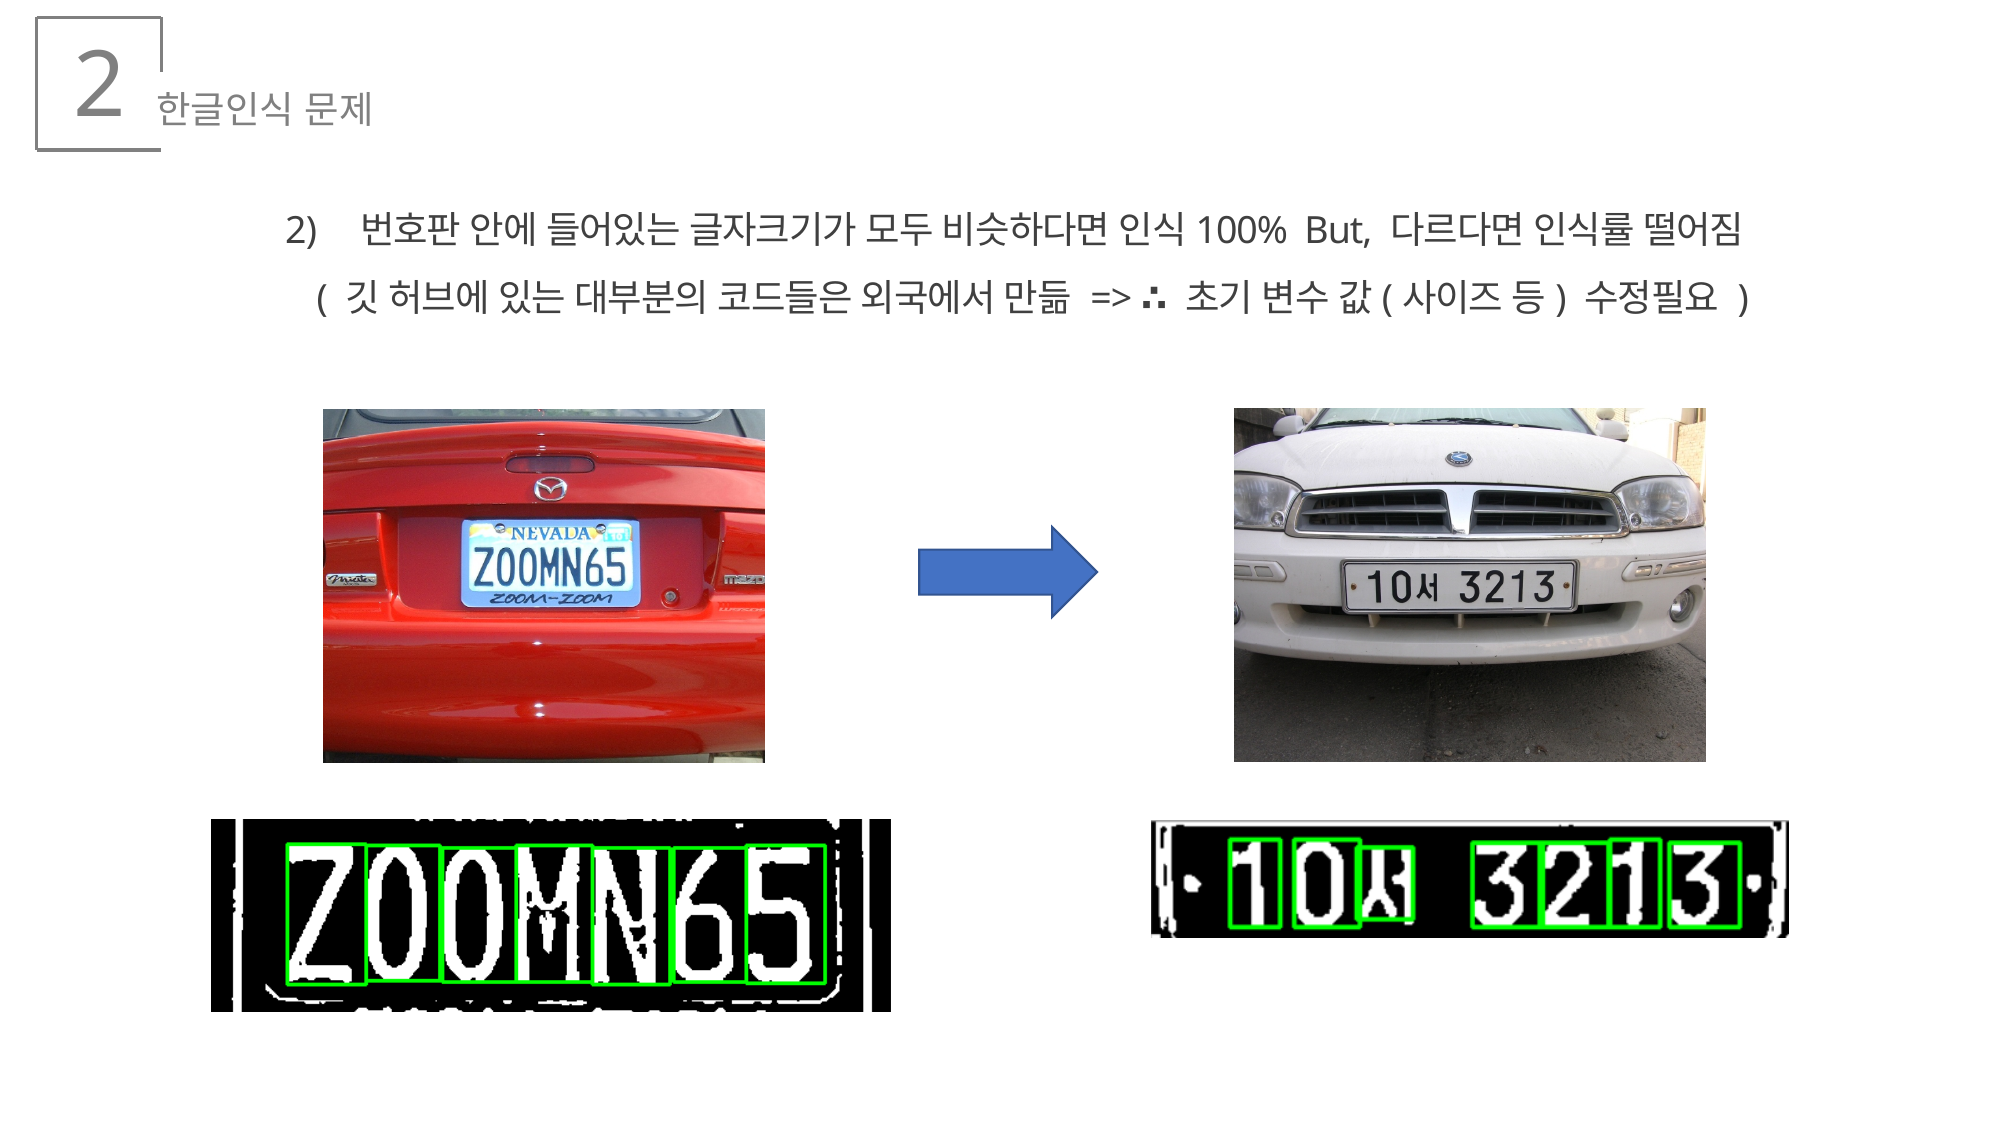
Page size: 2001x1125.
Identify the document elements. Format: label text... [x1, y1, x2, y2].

picture [1151, 819, 1789, 938]
text_box 번호판 안에 들어있는 글자크기가 모두 비슷하다면 인식100% But, 다르다면 인식률 떨어짐 ( 깃 허브에 있는 대부분의 코드들은 외국에서 만듦 => ∴ 초기 변수 값(사이즈 등) 수정필요 ) [100, 176, 1929, 511]
text_box 2 [162, 17, 169, 78]
text_box [918, 524, 1099, 620]
picture [1234, 408, 1706, 762]
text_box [36, 17, 162, 151]
text_box 한글인식 문제 [162, 78, 1025, 138]
picture [323, 409, 765, 763]
picture [211, 819, 891, 1012]
